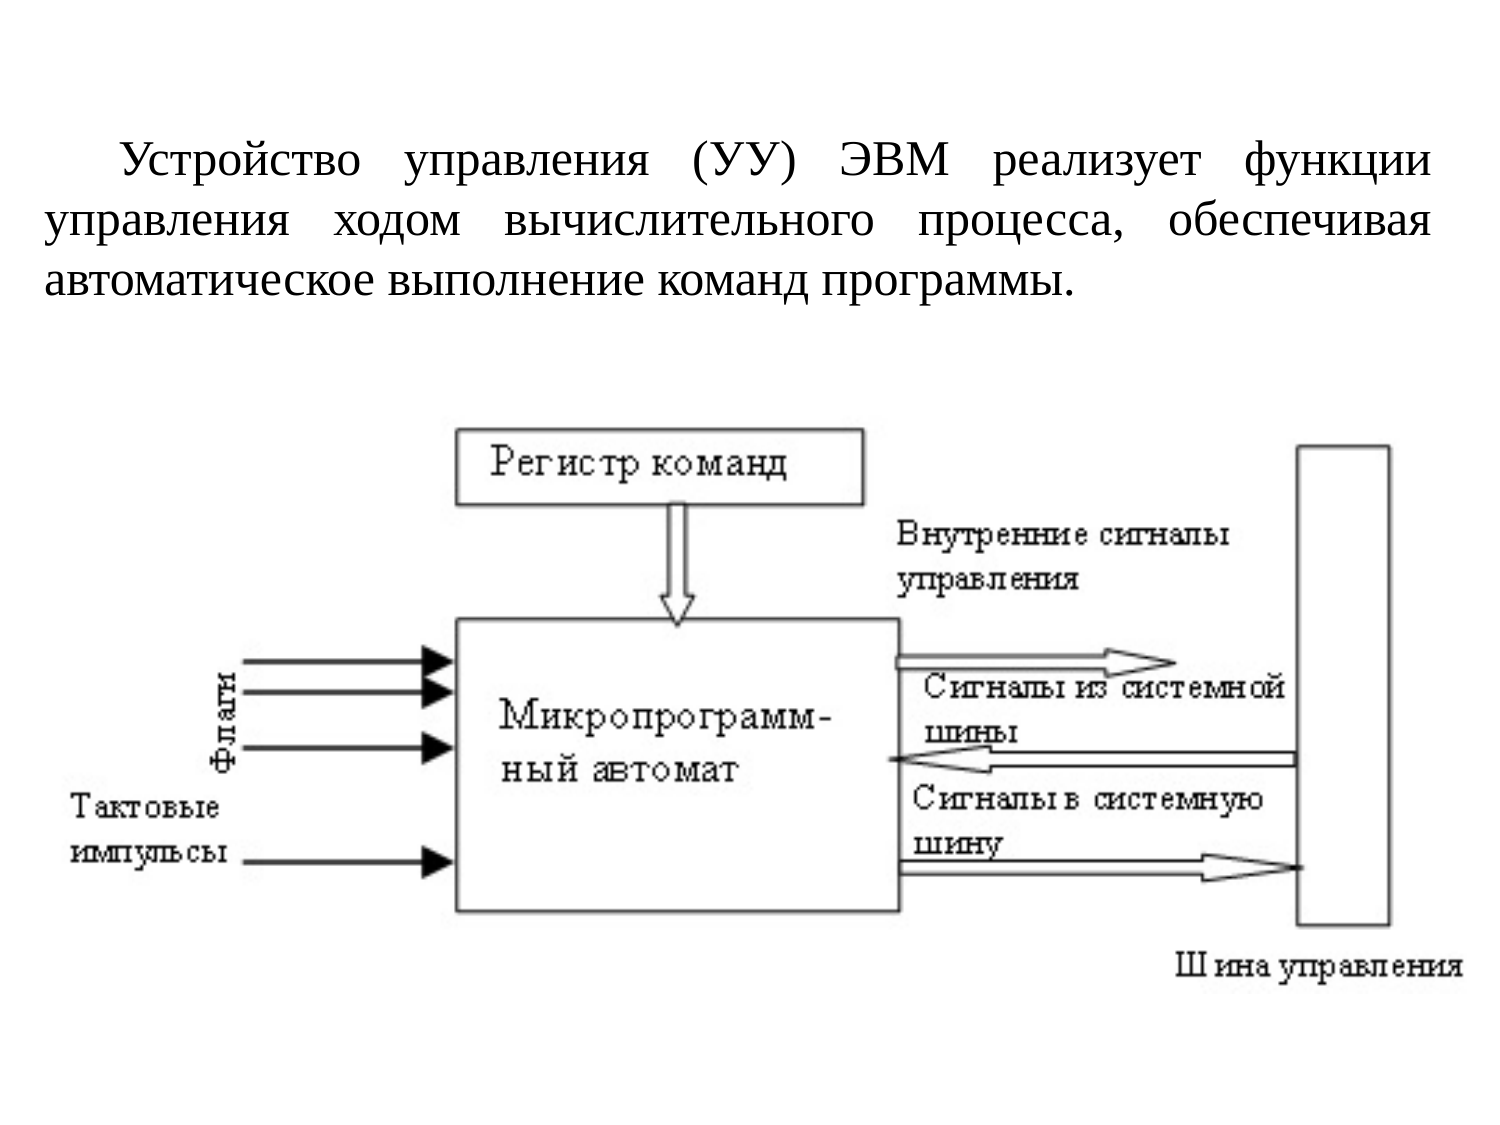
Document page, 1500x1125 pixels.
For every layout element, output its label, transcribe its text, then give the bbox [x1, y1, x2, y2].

picture [40, 373, 1483, 994]
text_box Устройство управления (УУ) ЭВМ реализует функции управления ходом вычислительного процесса, обеспечивая автоматическое выполнение команд программы. [29, 117, 1447, 313]
